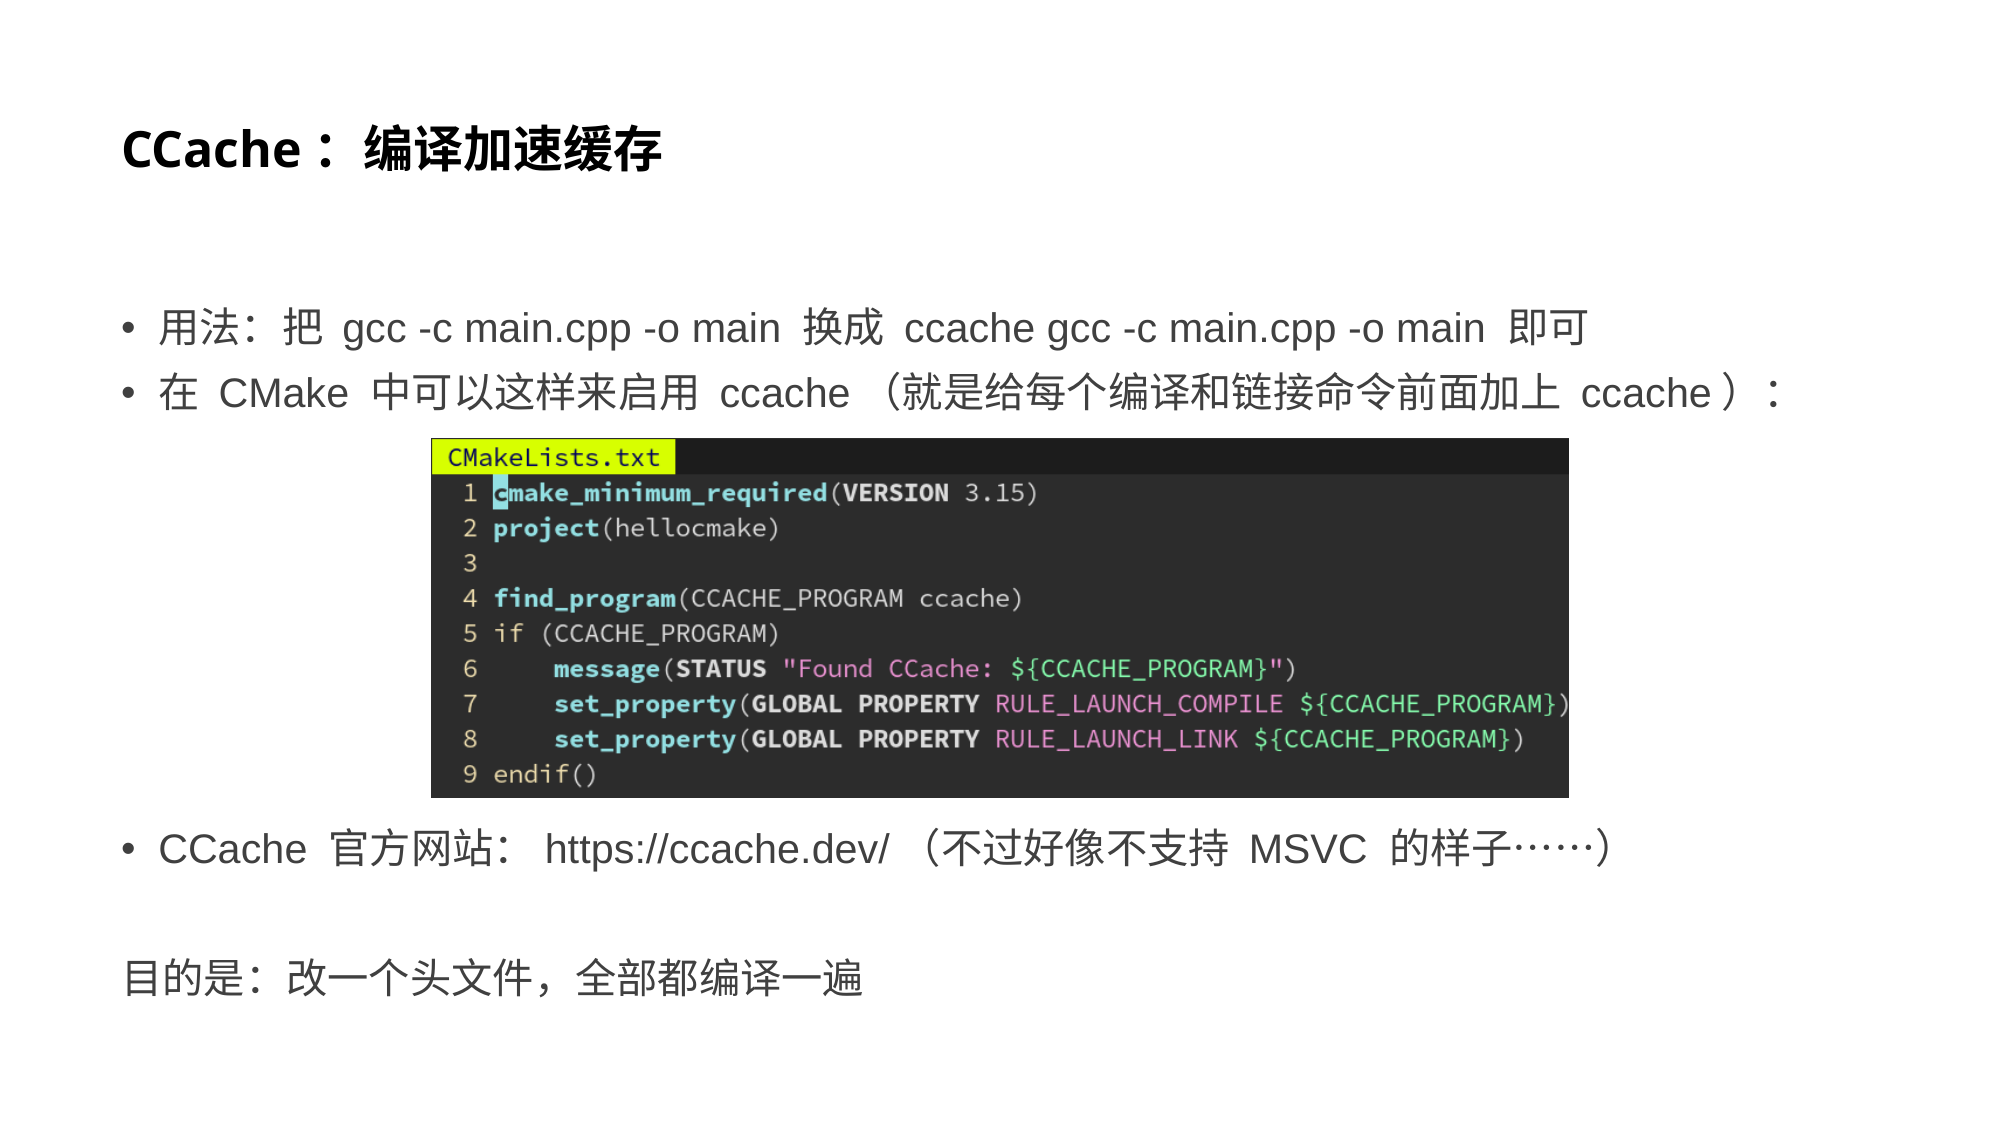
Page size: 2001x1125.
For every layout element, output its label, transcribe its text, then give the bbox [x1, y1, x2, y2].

list 用法：把 gcc -c main.cpp -o main 换成 ccache gcc -c main.cpp -o main 即可 在 CMake 中可以这样来启用 ccache（就是给每个编译和链接命令前面加上 ccache）： CCache 官方网站：https://ccache.dev/（不过好像不支持 MSVC 的样子……） 目的是：改一个头文件，全部都编译一遍 [106, 299, 1832, 1014]
picture [431, 438, 1569, 798]
title CCache：编译加速缓存 [106, 42, 1832, 260]
